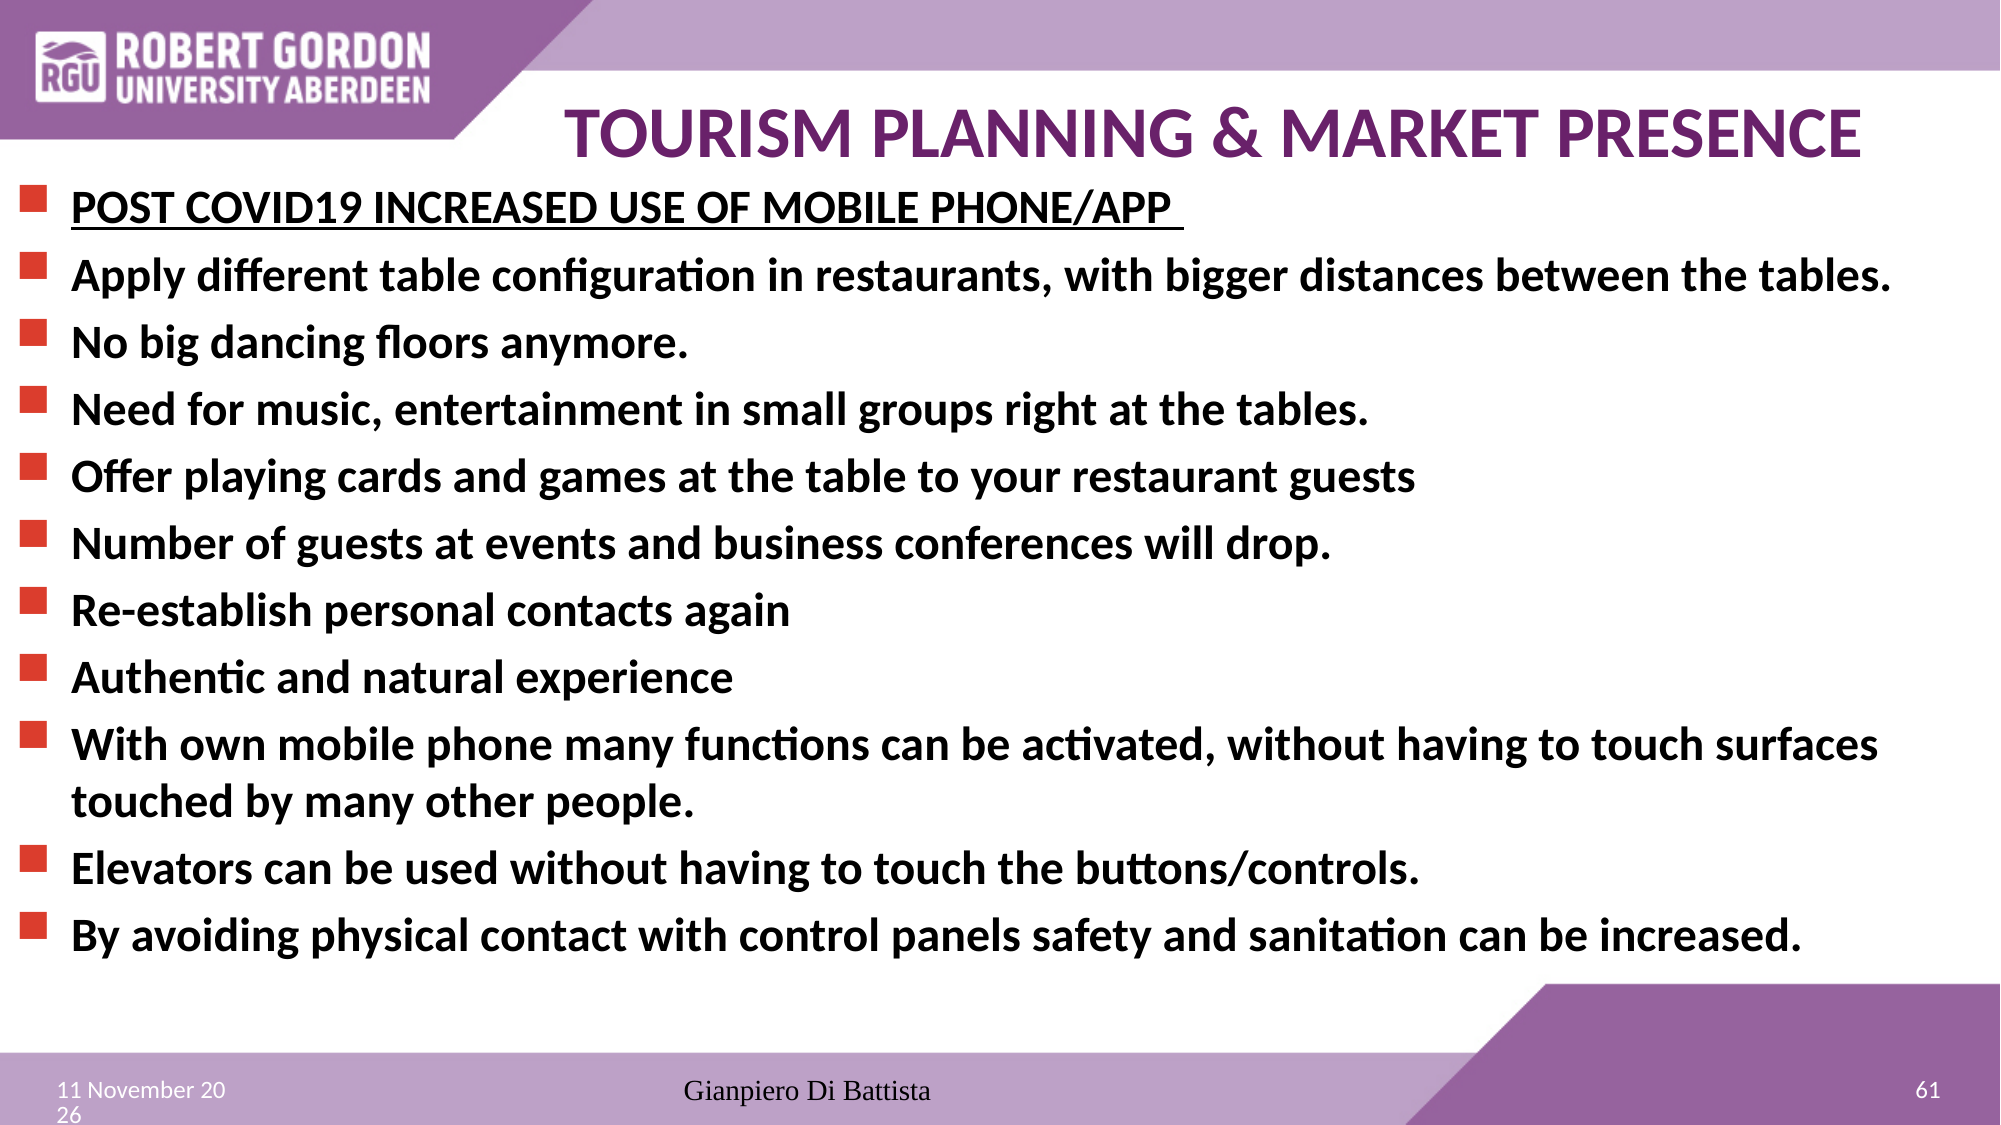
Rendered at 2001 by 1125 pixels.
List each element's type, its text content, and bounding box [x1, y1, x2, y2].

title TOURISM PLANNING & MARKET PRESENCE [549, 87, 2000, 294]
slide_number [41, 1058, 250, 1119]
picture [0, 0, 2000, 168]
picture [0, 294, 2000, 1125]
footer Gianpiero Di Battista [284, 1058, 1330, 1119]
slide_number 61 [1412, 1058, 1956, 1119]
text_box POST COVID19 INCREASED USE OF MOBILE PHONE/APP Apply different table configuration in restaurants, with bigger distances between the tables. No big dancing floors anymore. Need for music, entertainment in small groups right at the tables. Offer playing cards and games at the table to your restaurant guests Number of guests at events and business conferences will drop. Re-establish personal contacts again Authentic and natural experience With own mobile phone many functions can be activated, without having to touch surfaces touched by many other people. Elevators can be used without having to touch the buttons/controls. By avoiding physical contact with control panels safety and sanitation can be increased. [0, 168, 1956, 912]
